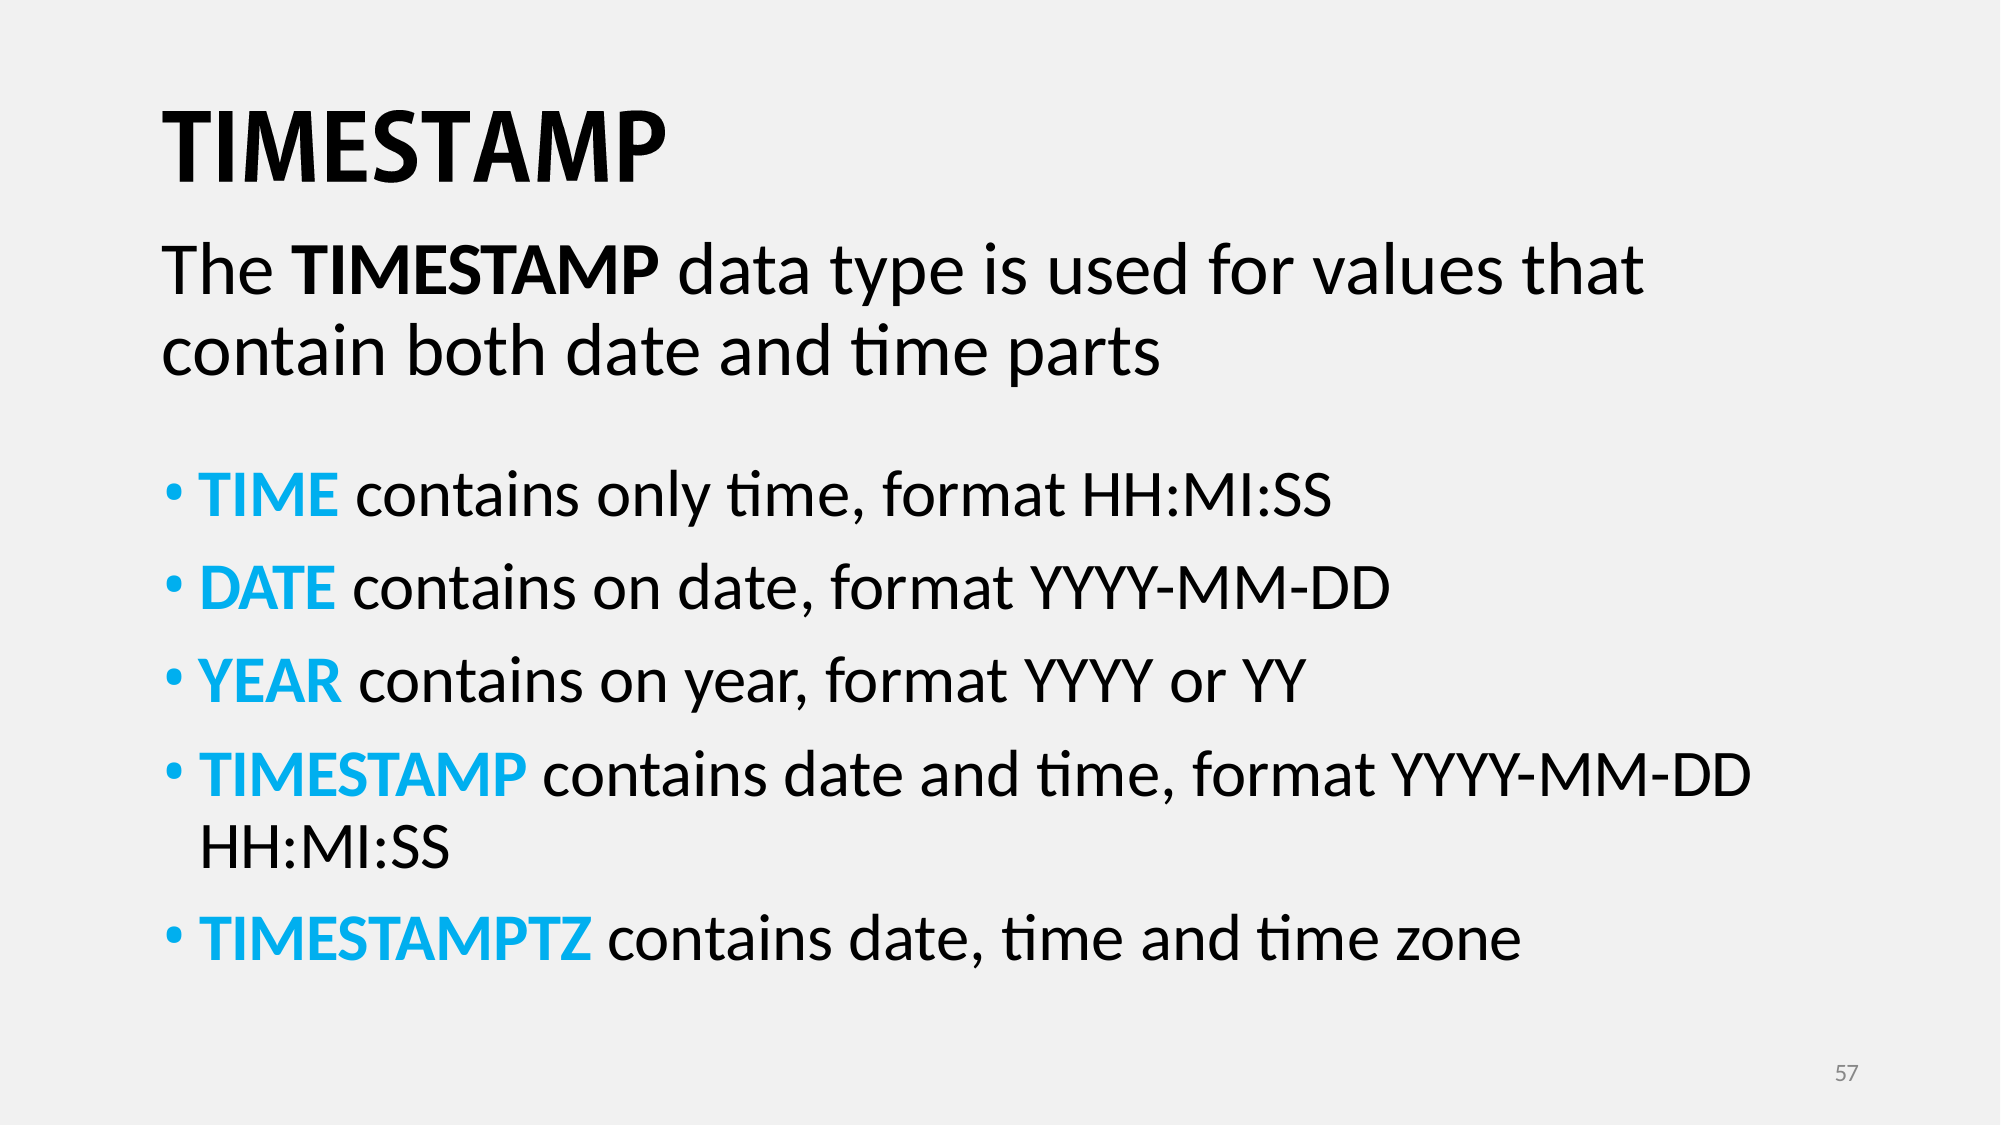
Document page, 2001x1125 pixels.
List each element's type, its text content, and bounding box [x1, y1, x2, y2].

title The TIMESTAMP data type is used for values that contain both date and time parts [159, 216, 1654, 417]
slide_number 57 [1802, 1060, 1875, 1088]
text_box TIME contains only time, format HH:MI:SS DATE contains on date, format YYYY-MM-DD YEAR contains on year, format YYYY or YY TIMESTAMP contains date and time, format YYYY-MM-DD HH:MI:SS TIMESTAMPTZ contains date, time and time zone [159, 435, 1770, 974]
picture [161, 92, 724, 209]
